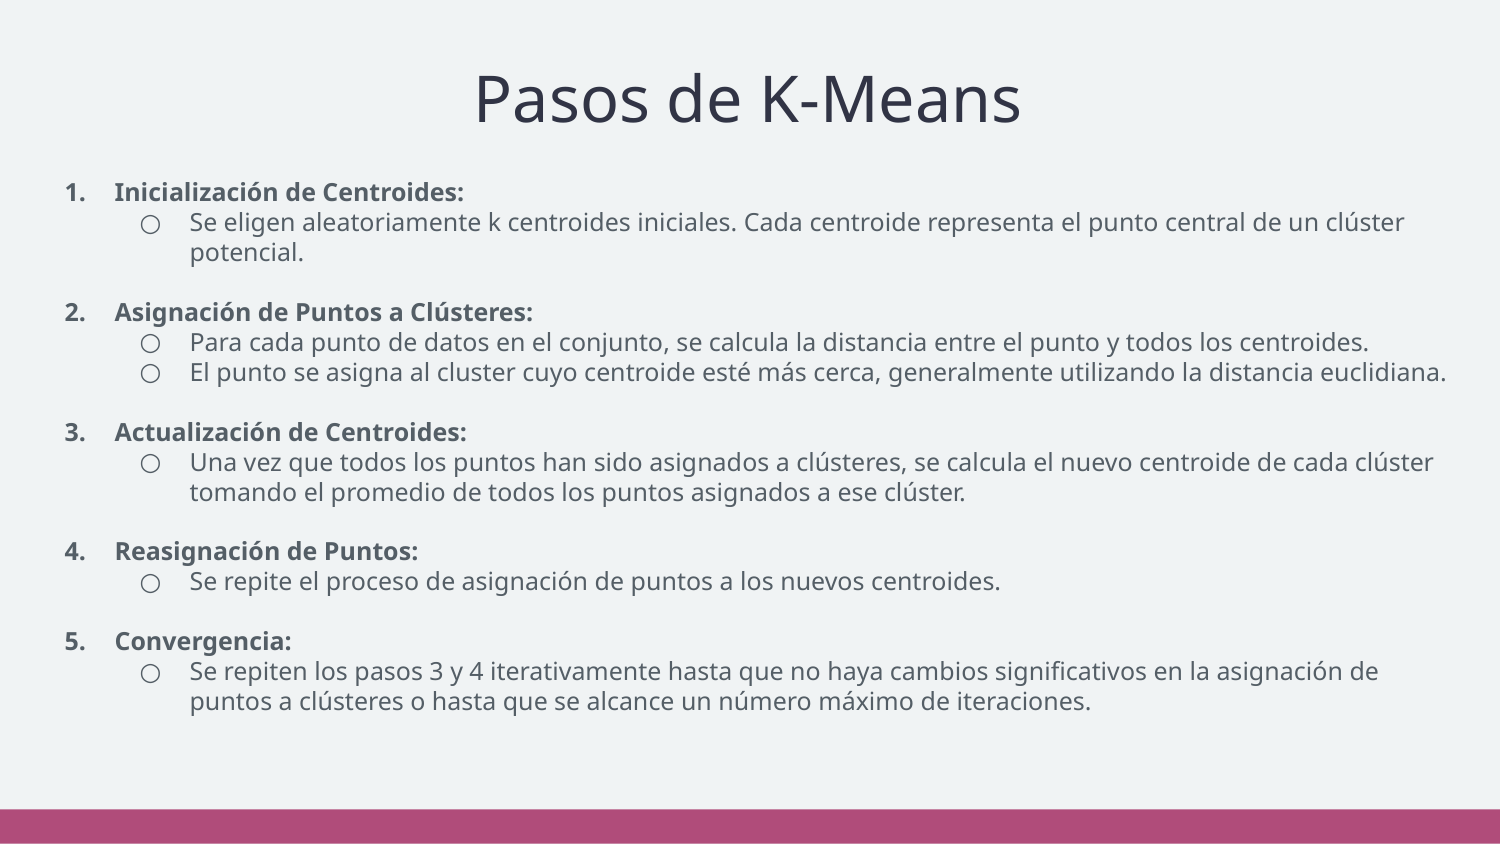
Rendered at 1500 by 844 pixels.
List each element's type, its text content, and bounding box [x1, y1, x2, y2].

title Pasos de K-Means [54, 42, 1443, 168]
subtitle Inicialización de Centroides: Se eligen aleatoriamente k centroides iniciales. Cada centroide representa el punto central de un clúster potencial. Asignación de Puntos a Clústeres: Para cada punto de datos en el conjunto, se calcula la distancia entre el punto y todos los centroides. El punto se asigna al cluster cuyo centroide esté más cerca, generalmente utilizando la distancia euclidiana. Actualización de Centroides: Una vez que todos los puntos han sido asignados a clústeres, se calcula el nuevo centroide de cada clúster tomando el promedio de todos los puntos asignados a ese clúster. Reasignación de Puntos: Se repite el proceso de asignación de puntos a los nuevos centroides. Convergencia: Se repiten los pasos 3 y 4 iterativamente hasta que no haya cambios significativos en la asignación de puntos a clústeres o hasta que se alcance un número máximo de iteraciones. [24, 161, 1472, 760]
